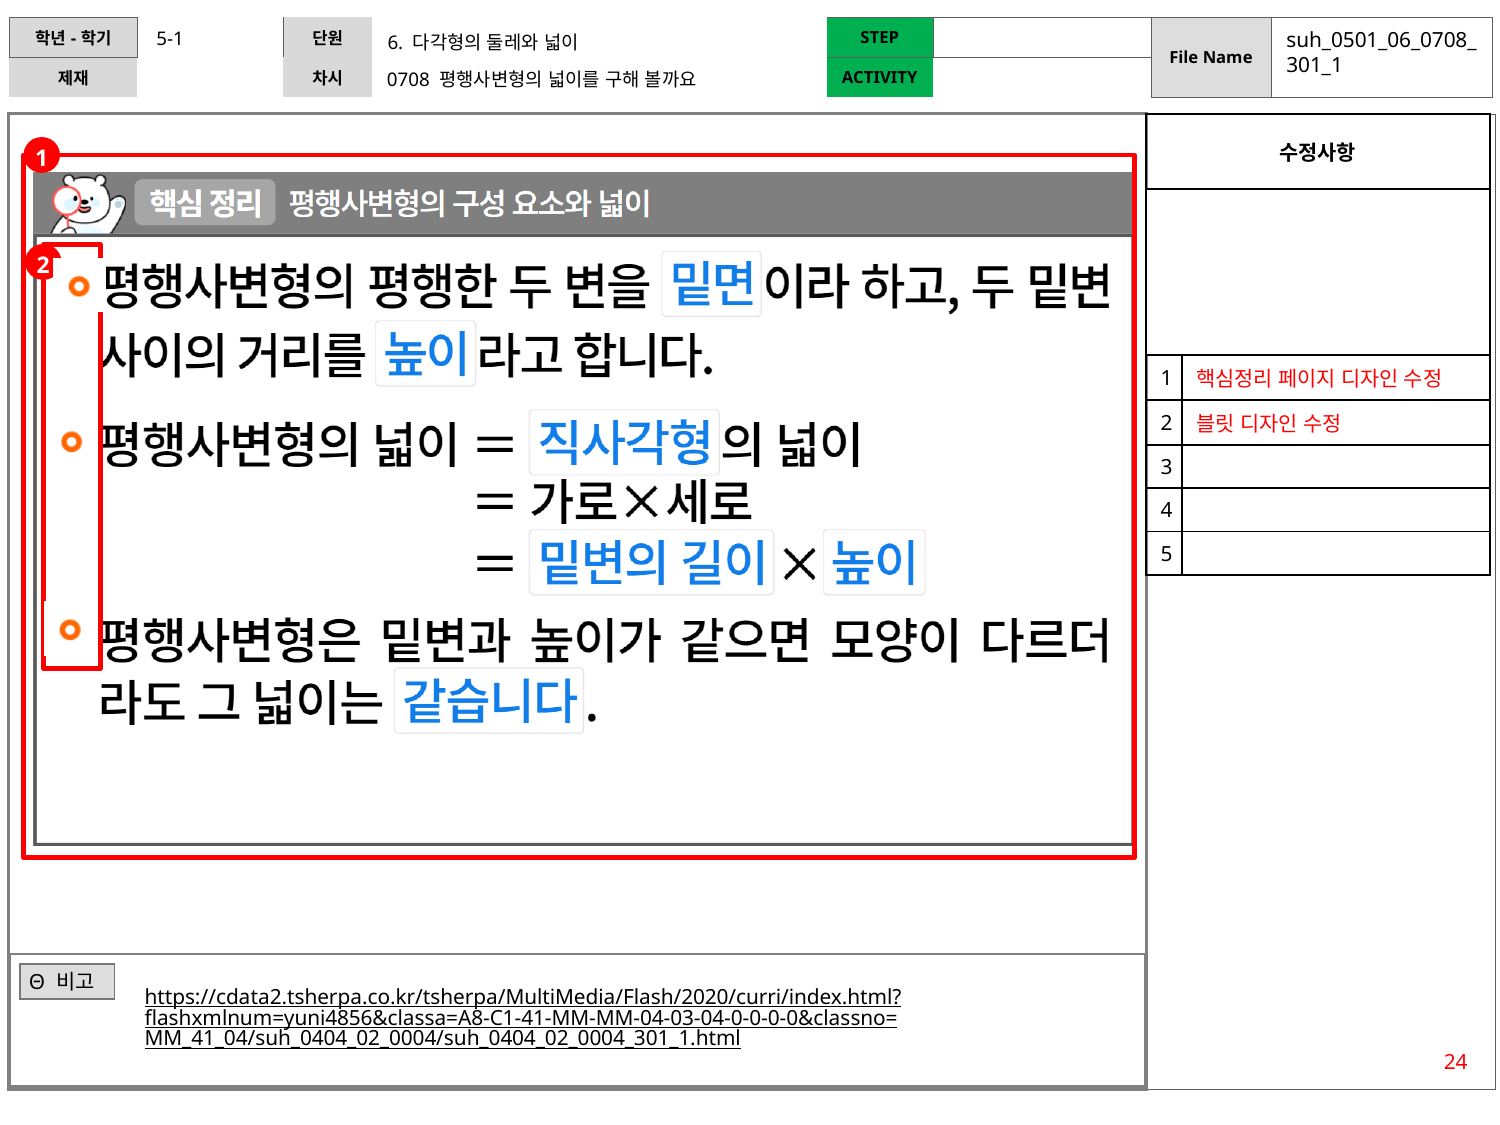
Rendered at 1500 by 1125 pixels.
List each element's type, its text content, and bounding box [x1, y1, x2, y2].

table_header 수정사항 [1147, 115, 1489, 188]
text_box 2 [22, 248, 28, 276]
table_cell [1183, 532, 1489, 574]
table_cell [1183, 446, 1489, 487]
text_box [21, 160, 1136, 860]
table_cell 블릿 디자인 수정 [1183, 401, 1489, 444]
table_cell 2 [1147, 401, 1181, 444]
picture [33, 171, 1135, 847]
table_cell [1147, 190, 1489, 354]
text_box 1 [21, 134, 63, 172]
table_cell [1183, 489, 1489, 531]
table_cell 5 [1147, 532, 1181, 574]
text_box 5-1 [141, 18, 284, 55]
table_cell 1 [1147, 356, 1181, 399]
text_box 0708 평행사변형의 넓이를 구해 볼까요 [372, 60, 821, 96]
table_cell 3 [1147, 446, 1181, 487]
text_box [57, 153, 1136, 172]
text_box https://cdata2.tsherpa.co.kr/tsherpa/MultiMedia/Flash/2020/curri/index.html?flashxmlnum=yuni4856&classa=A8-C1-41-MM-MM-04-03-04-0-0-0-0&classno=MM_41_04/suh_0404_02_0004/suh_0404_02_0004_301_1.html [129, 975, 925, 1044]
text_box 6. 다각형의 둘레와 넓이 [372, 23, 828, 48]
text_box suh_0501_06_0708_301_1 [1271, 18, 1500, 84]
table_cell 4 [1147, 489, 1181, 531]
table_cell 핵심정리 페이지 디자인 수정 [1183, 356, 1489, 399]
